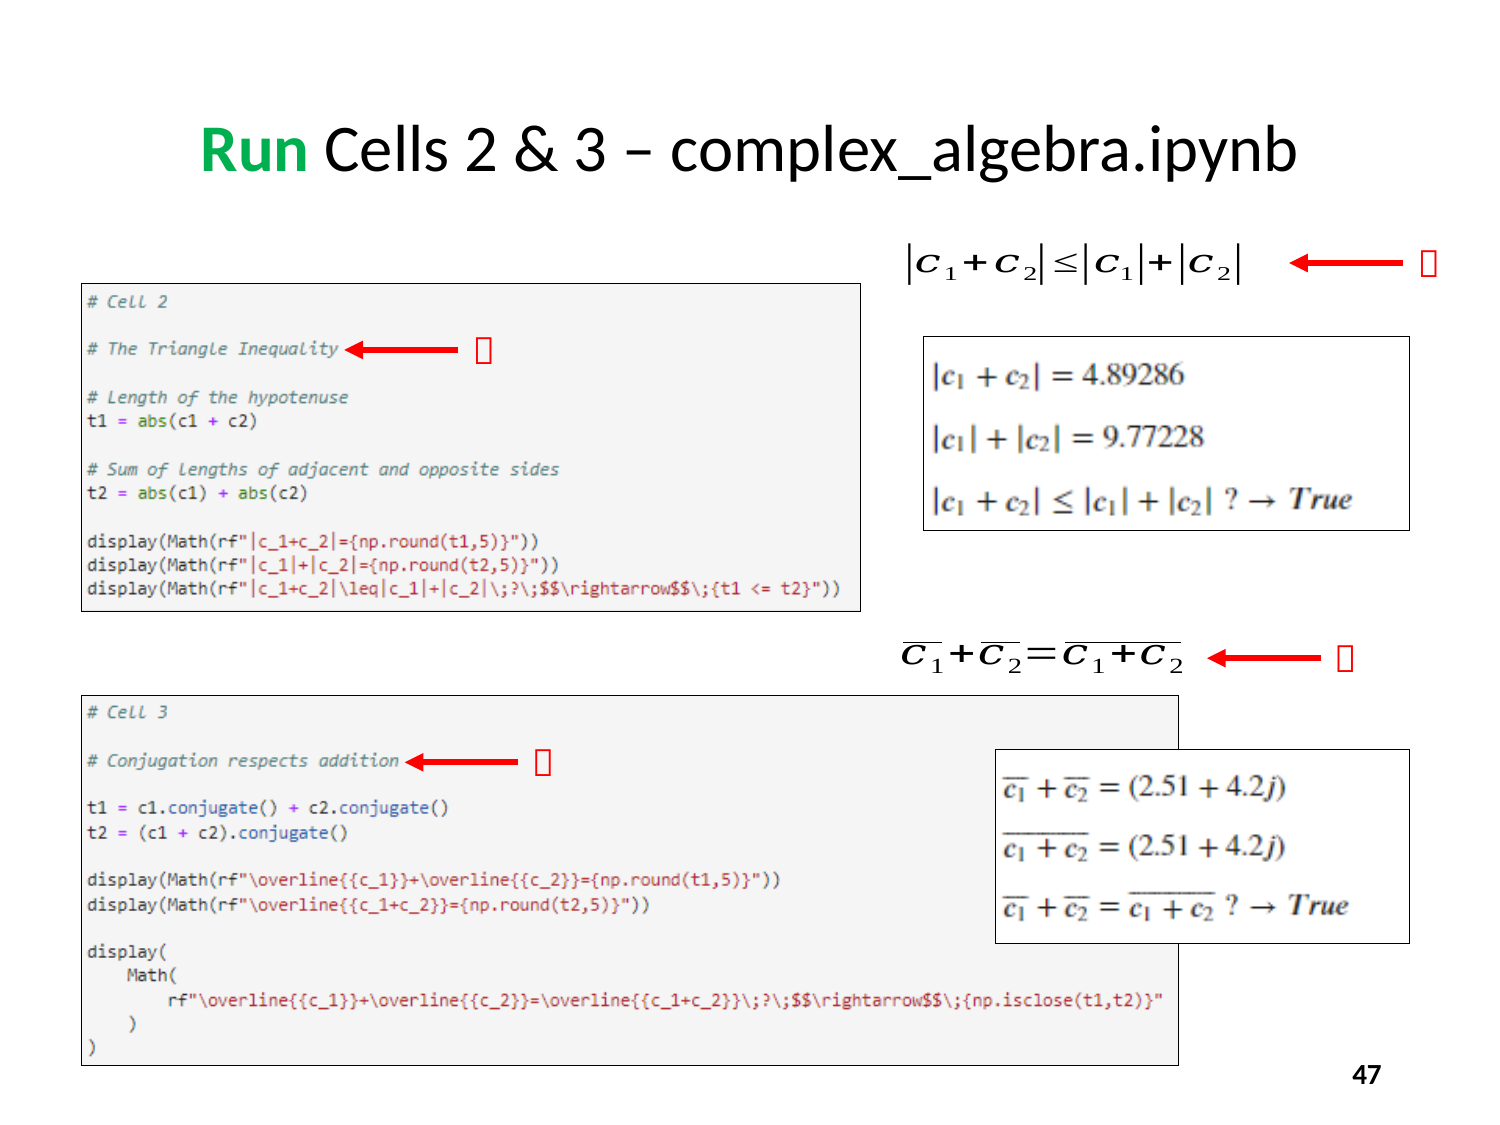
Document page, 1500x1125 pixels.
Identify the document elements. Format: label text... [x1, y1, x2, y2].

picture [923, 336, 1410, 531]
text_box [1206, 627, 1383, 689]
slide_number 47 [1059, 1042, 1397, 1103]
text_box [1289, 232, 1466, 294]
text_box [404, 731, 580, 793]
title Run Cells 2 & 3 – complex_algebra.ipynb [103, 59, 1397, 241]
picture [81, 695, 1410, 1066]
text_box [344, 319, 521, 381]
picture [81, 283, 861, 612]
